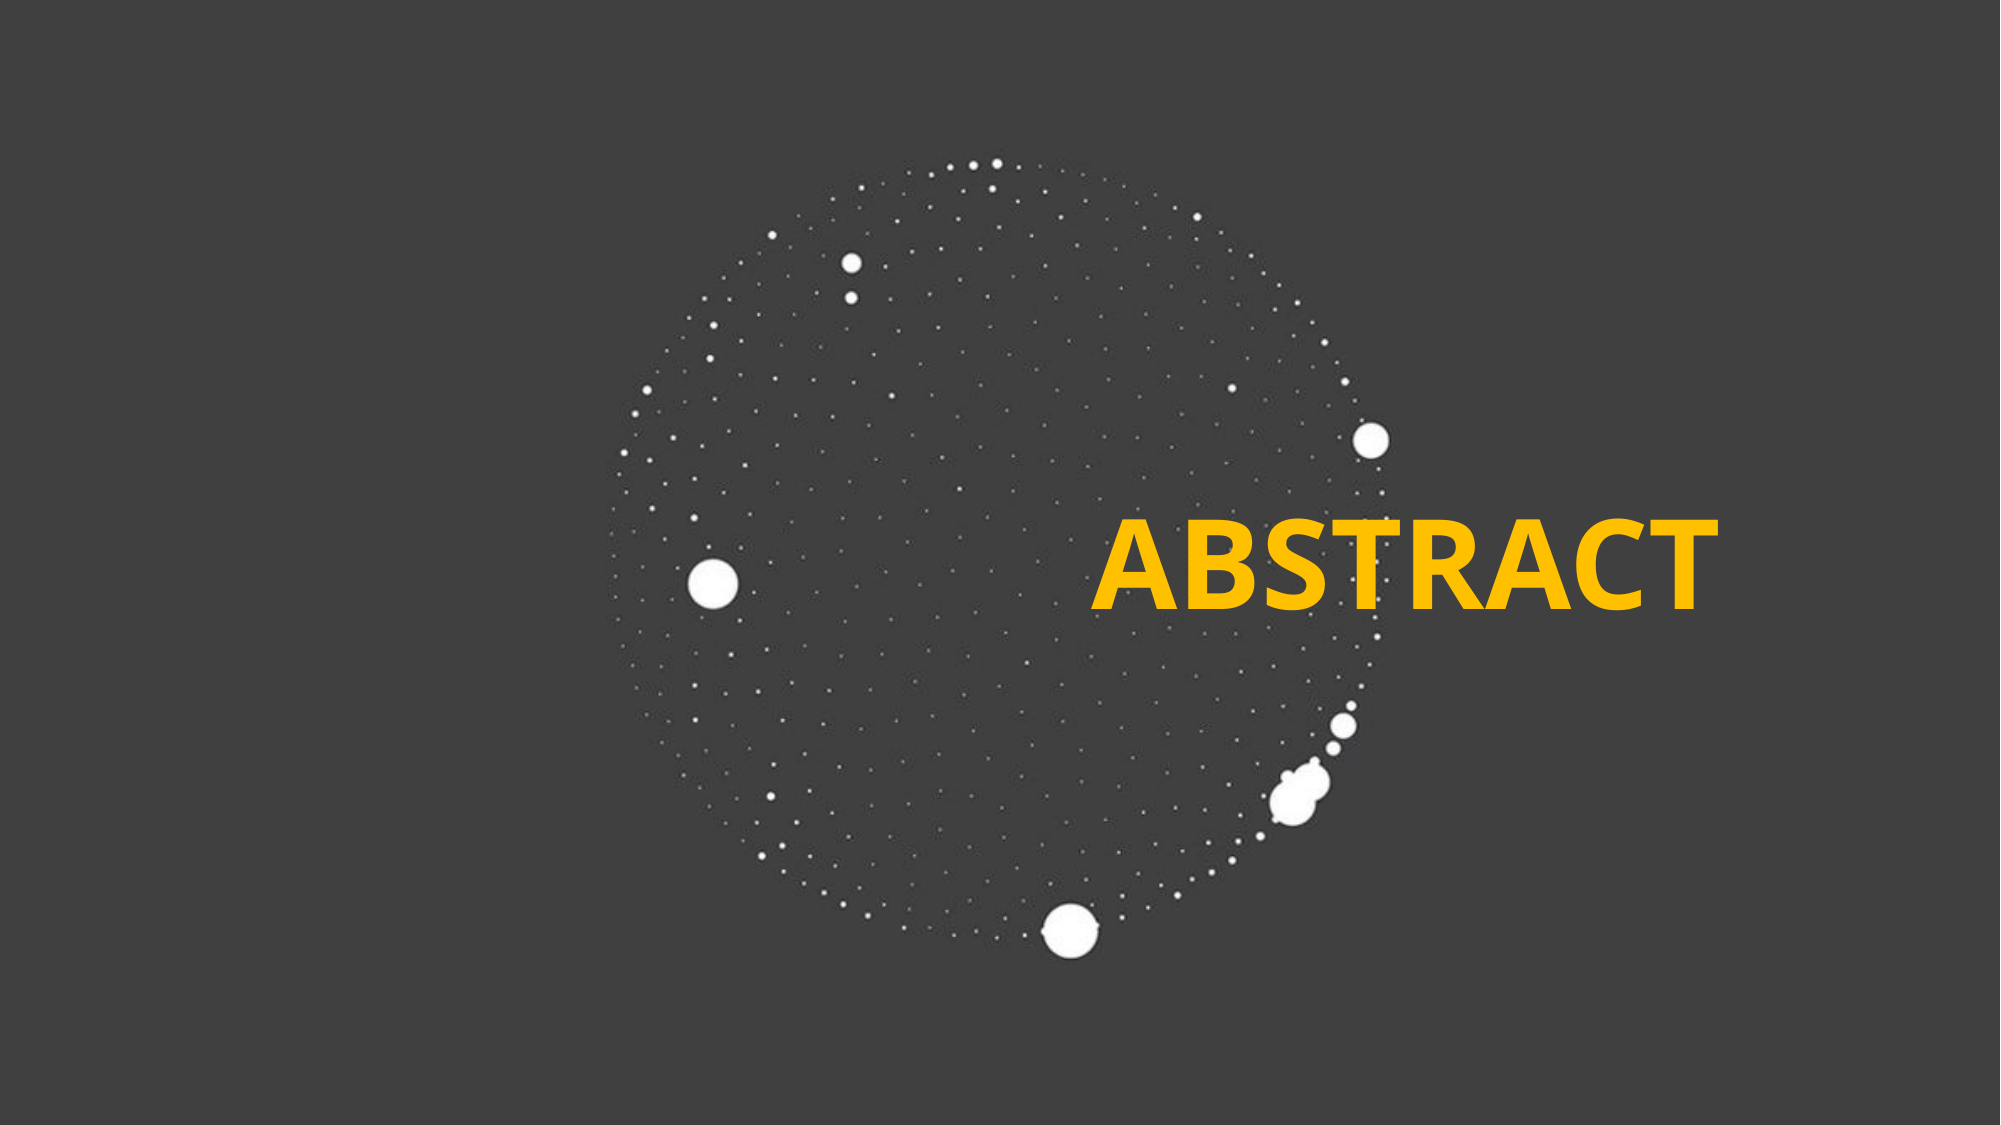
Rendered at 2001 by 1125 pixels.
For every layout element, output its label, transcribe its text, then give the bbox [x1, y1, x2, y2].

picture [526, 88, 1474, 1037]
list ABSTRACT [932, 494, 1881, 674]
